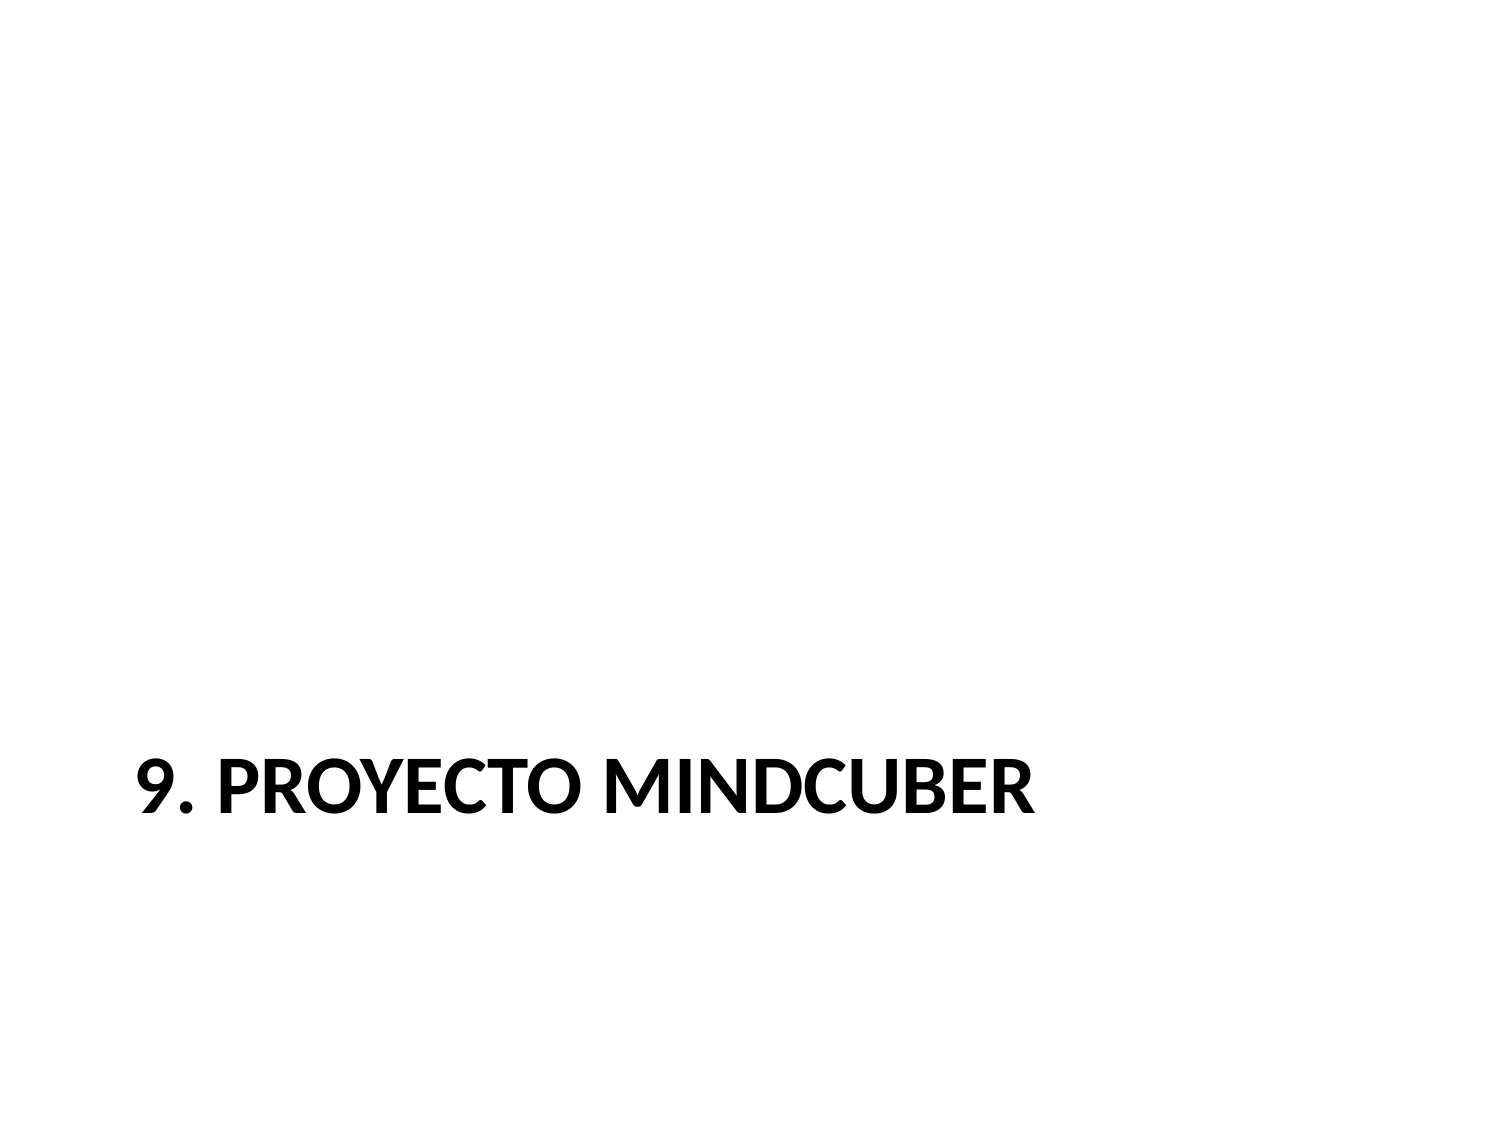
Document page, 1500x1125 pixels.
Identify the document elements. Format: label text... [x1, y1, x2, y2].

title 9. PROYECTO MINDCUBER [118, 722, 1394, 947]
